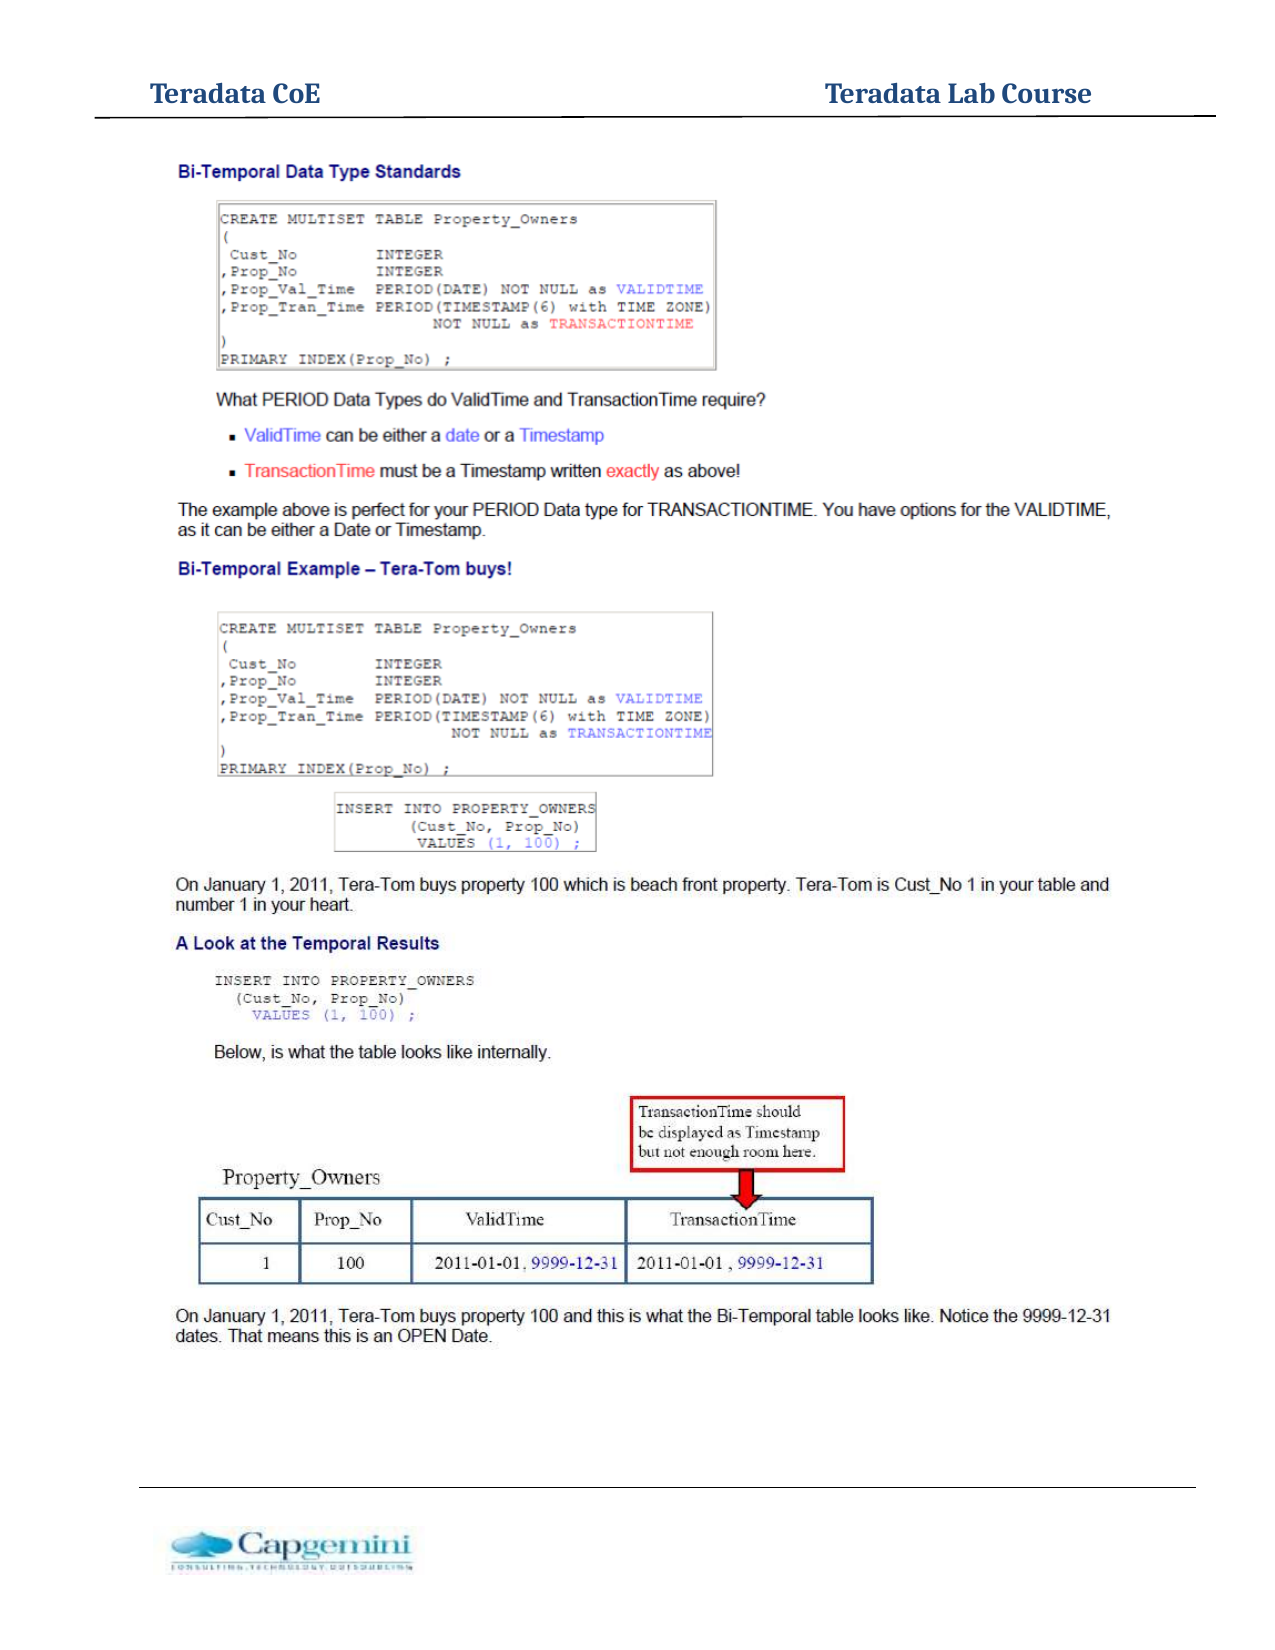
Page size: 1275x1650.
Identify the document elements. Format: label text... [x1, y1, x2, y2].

text_box Teradata Lab Course [823, 76, 1109, 111]
text_box [153, 1526, 425, 1575]
text_box [139, 1464, 1197, 1490]
text_box Teradata CoE [147, 76, 336, 111]
text_box [153, 150, 1128, 1371]
